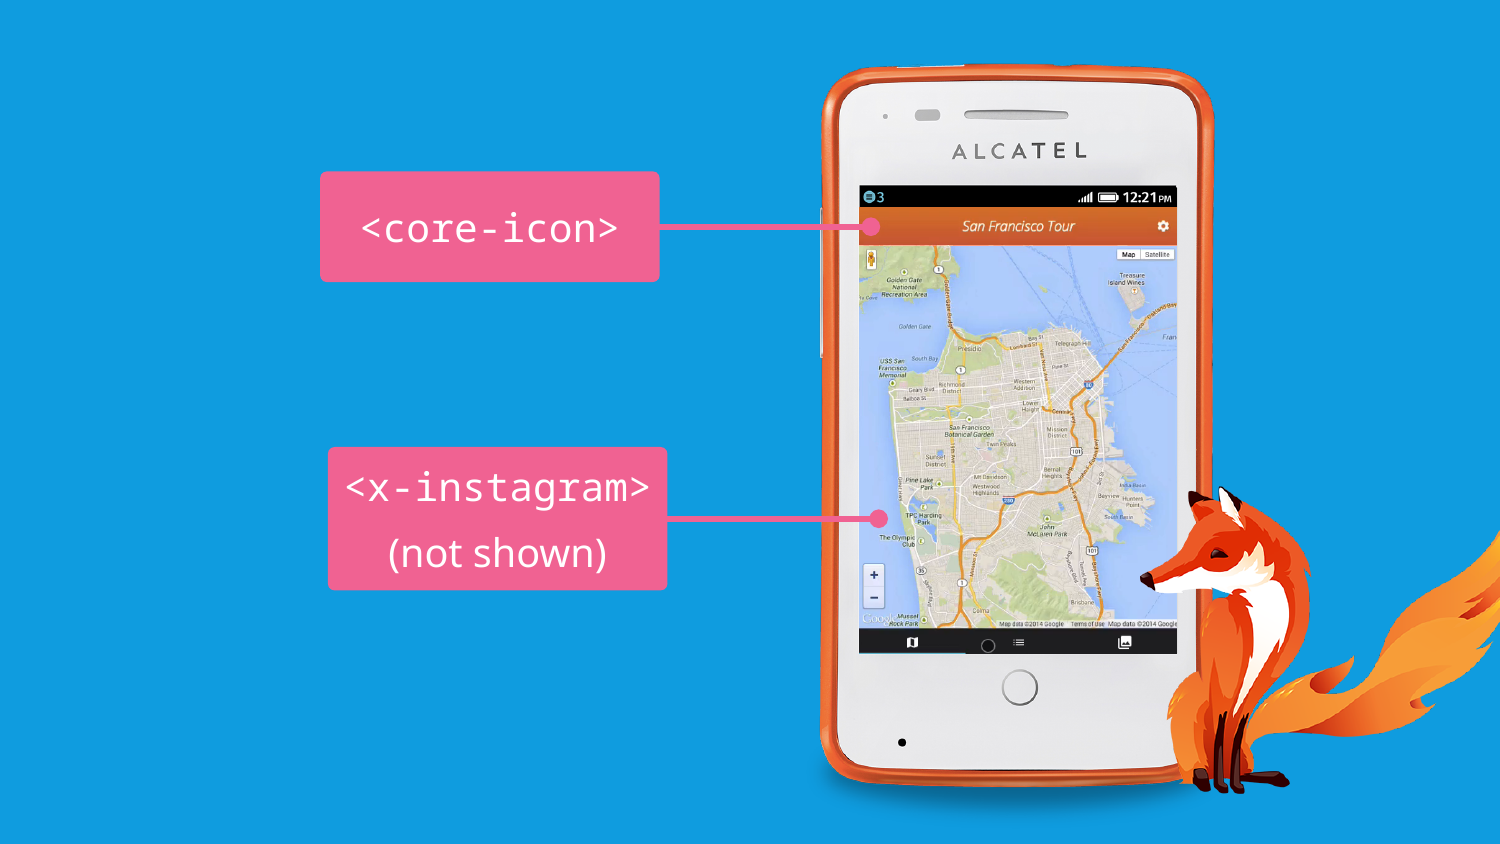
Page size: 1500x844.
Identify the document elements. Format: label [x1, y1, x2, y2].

picture [1032, 360, 1500, 793]
text_box [327, 446, 879, 591]
text_box [319, 171, 872, 283]
text_box [778, 40, 1255, 829]
